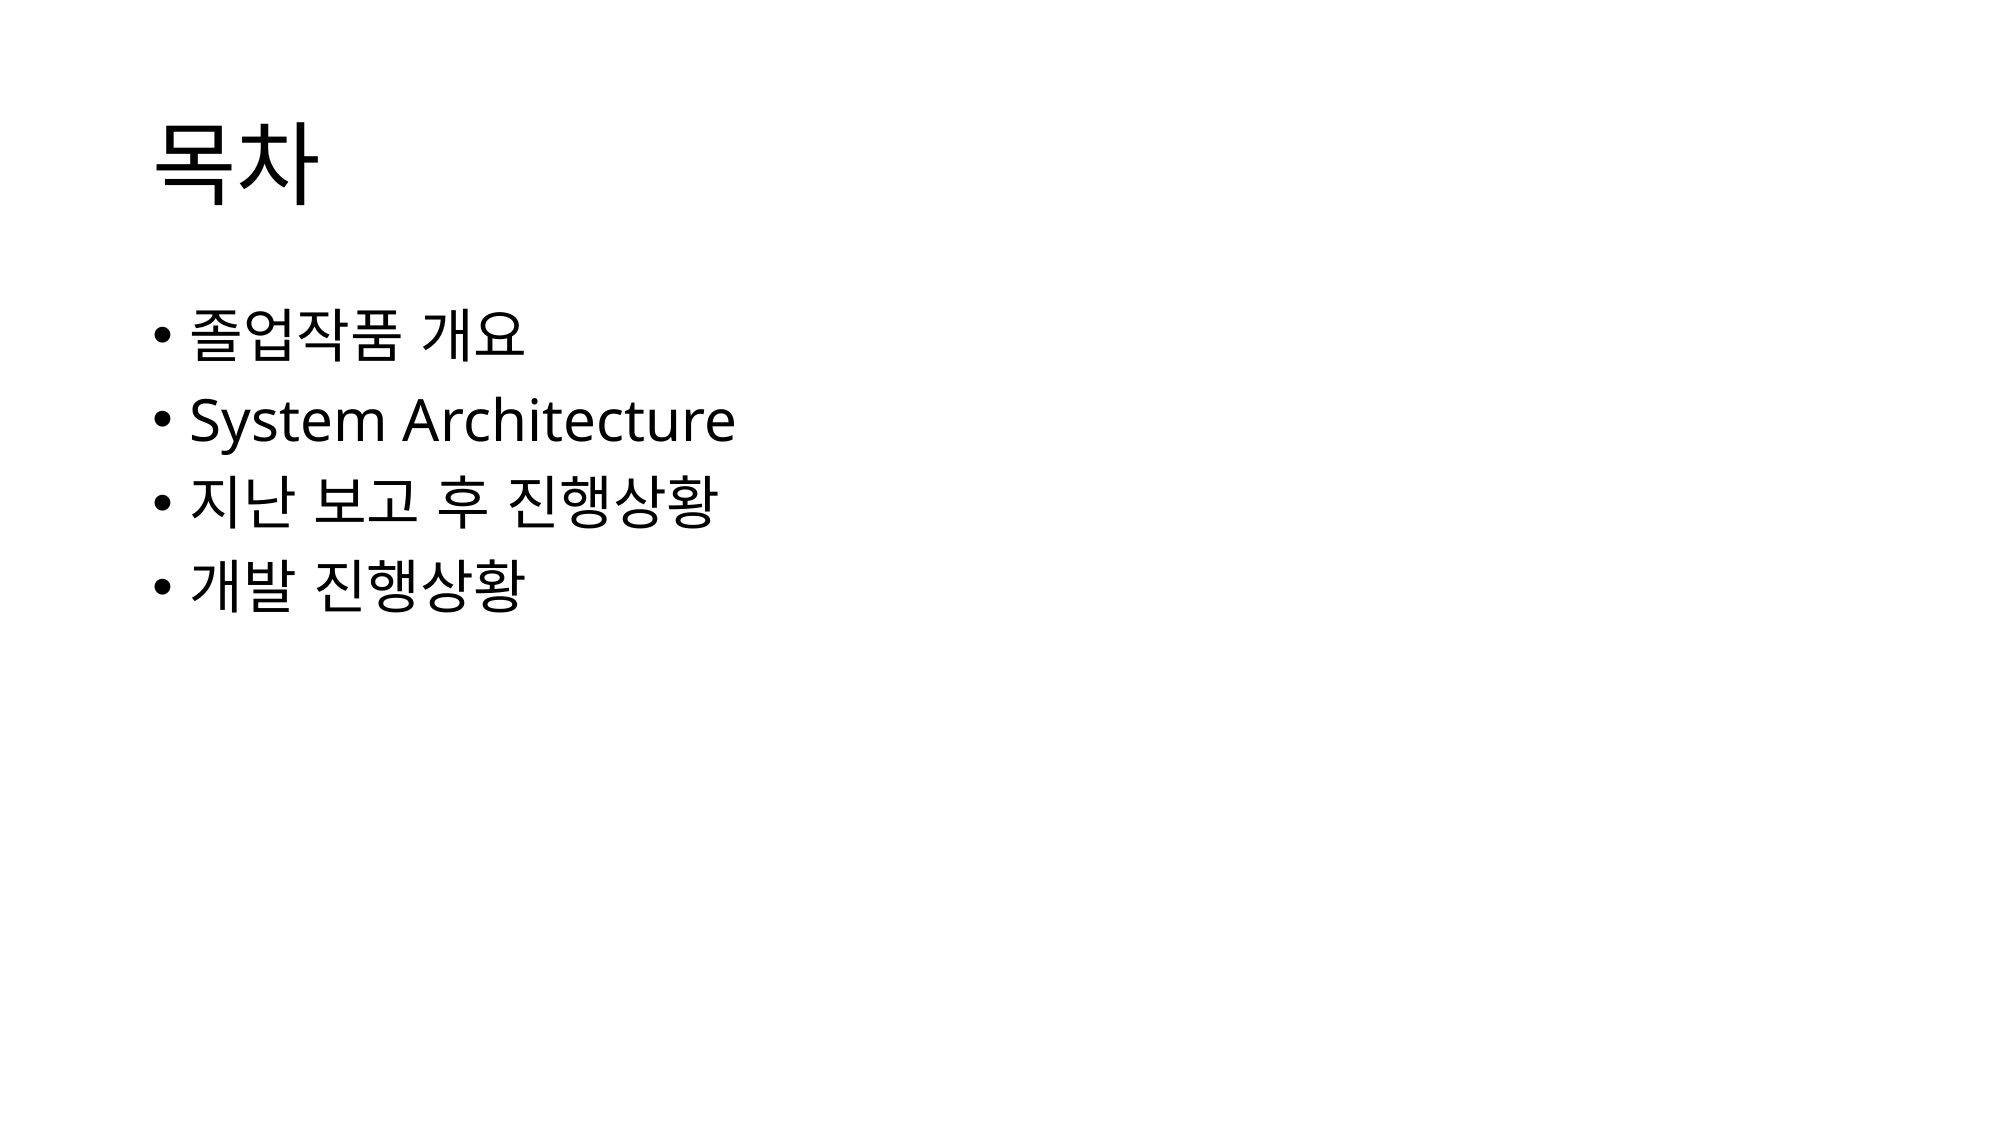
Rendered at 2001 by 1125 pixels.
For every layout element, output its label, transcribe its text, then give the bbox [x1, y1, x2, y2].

list 졸업작품 개요 System Architecture 지난 보고 후 진행상황 개발 진행상황 [137, 299, 1863, 1014]
title 목차 [137, 59, 1863, 278]
